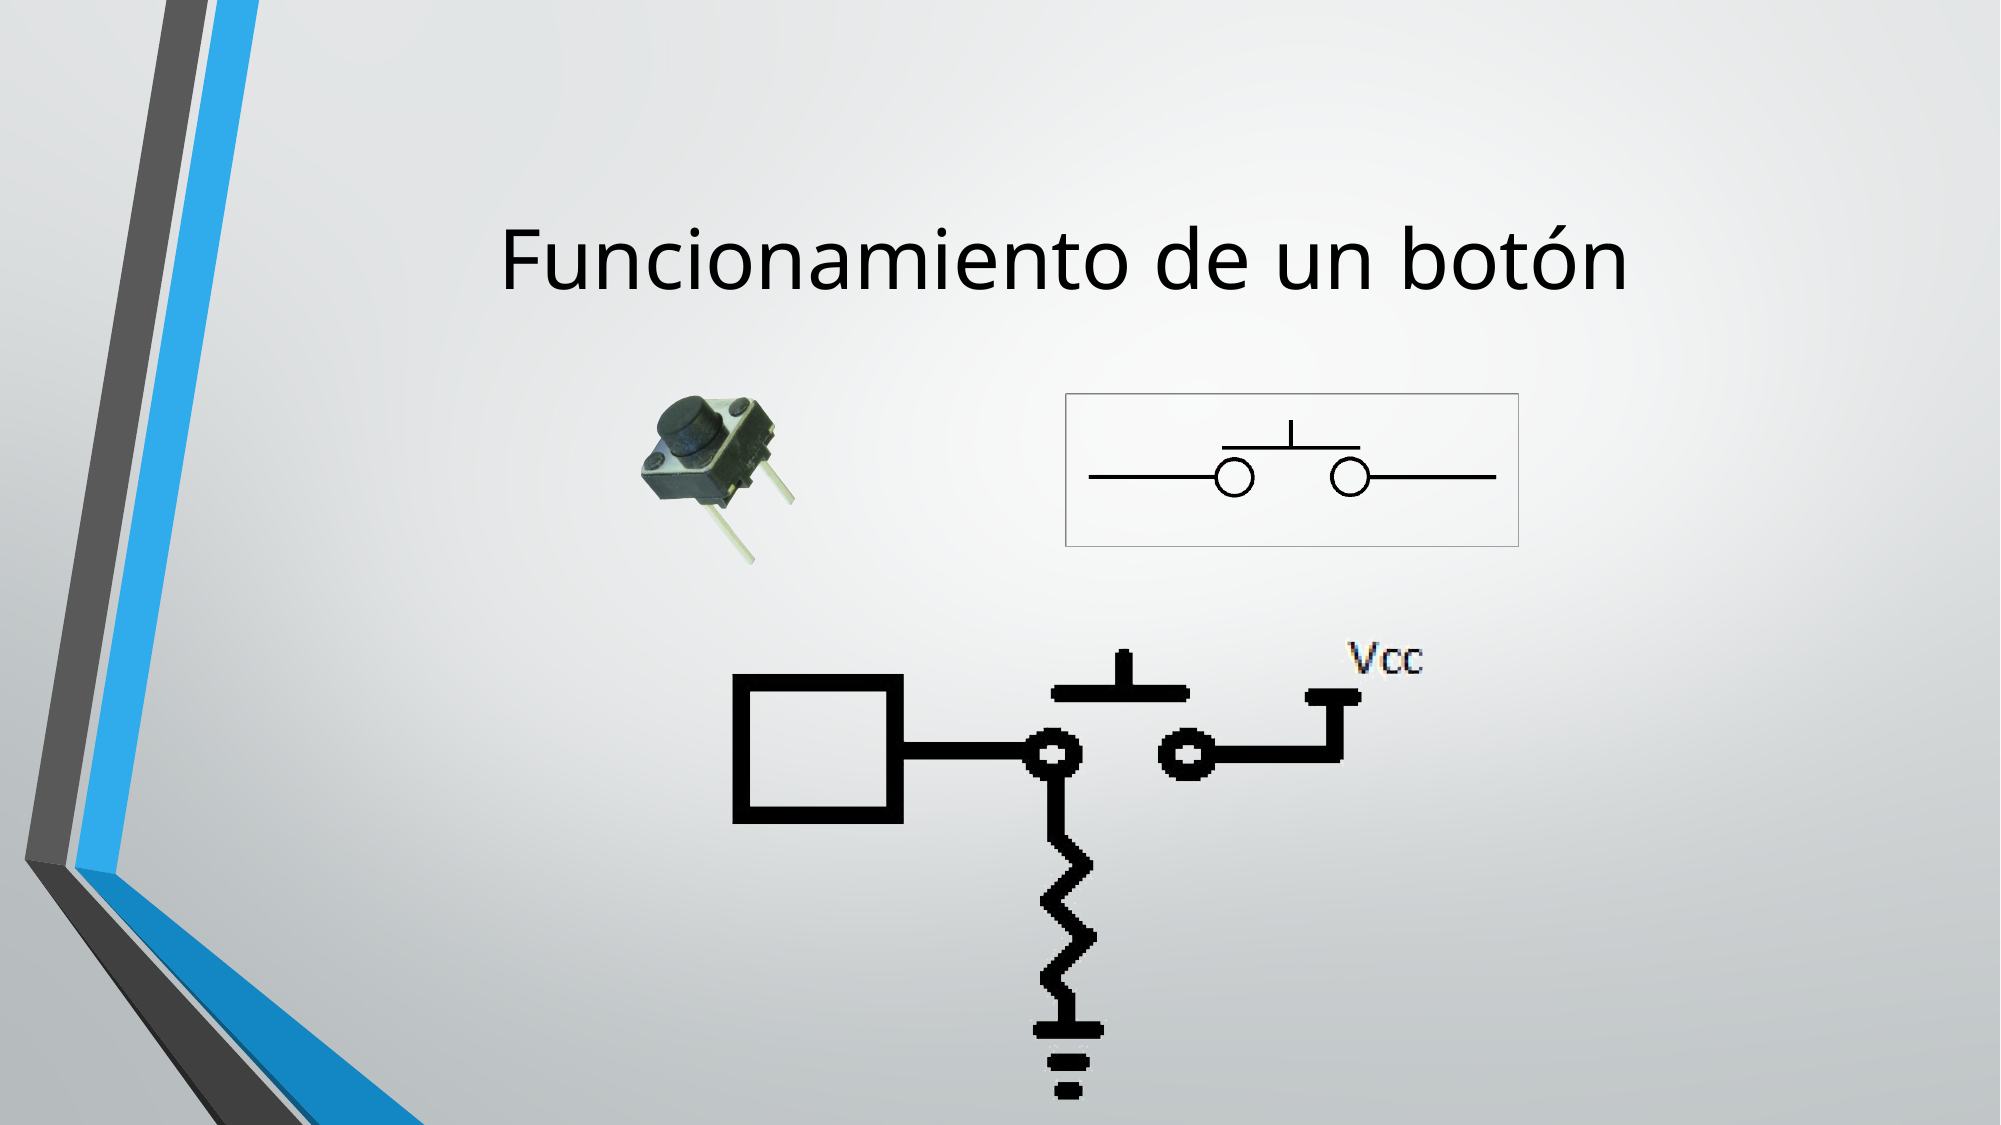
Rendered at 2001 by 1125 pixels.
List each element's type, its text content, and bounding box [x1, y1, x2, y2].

title Funcionamiento de un botón [243, 112, 1887, 400]
picture [668, 625, 1463, 1125]
picture [1064, 393, 1519, 547]
picture [594, 347, 842, 594]
